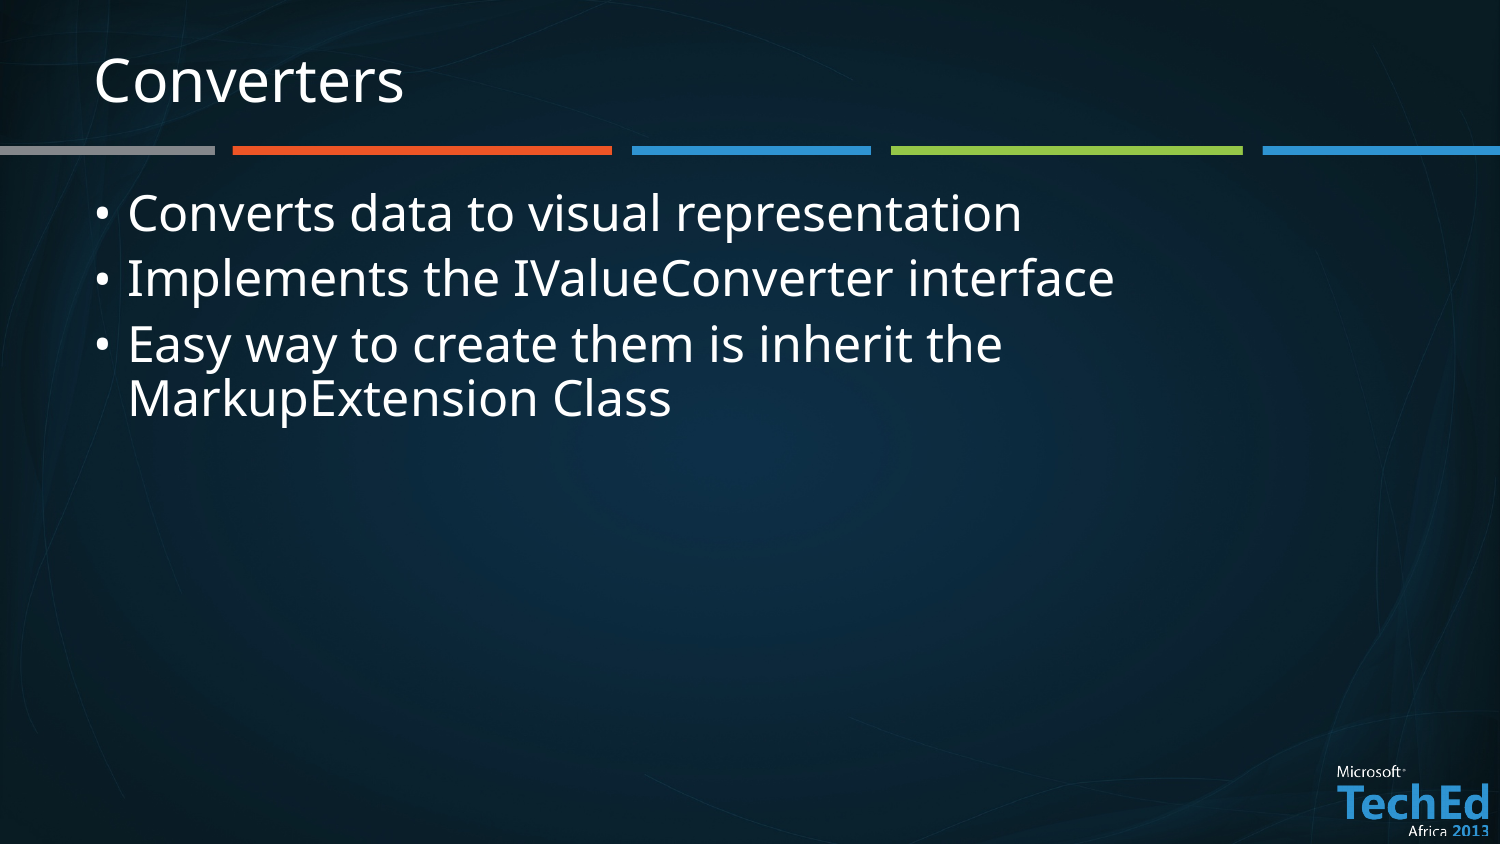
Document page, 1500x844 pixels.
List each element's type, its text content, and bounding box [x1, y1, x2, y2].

title Converters [78, 26, 1429, 140]
picture [0, 0, 1500, 844]
list Converts data to visual representation Implements the IValueConverter interface Easy way to create them is inherit the MarkupExtension Class [78, 183, 1429, 760]
